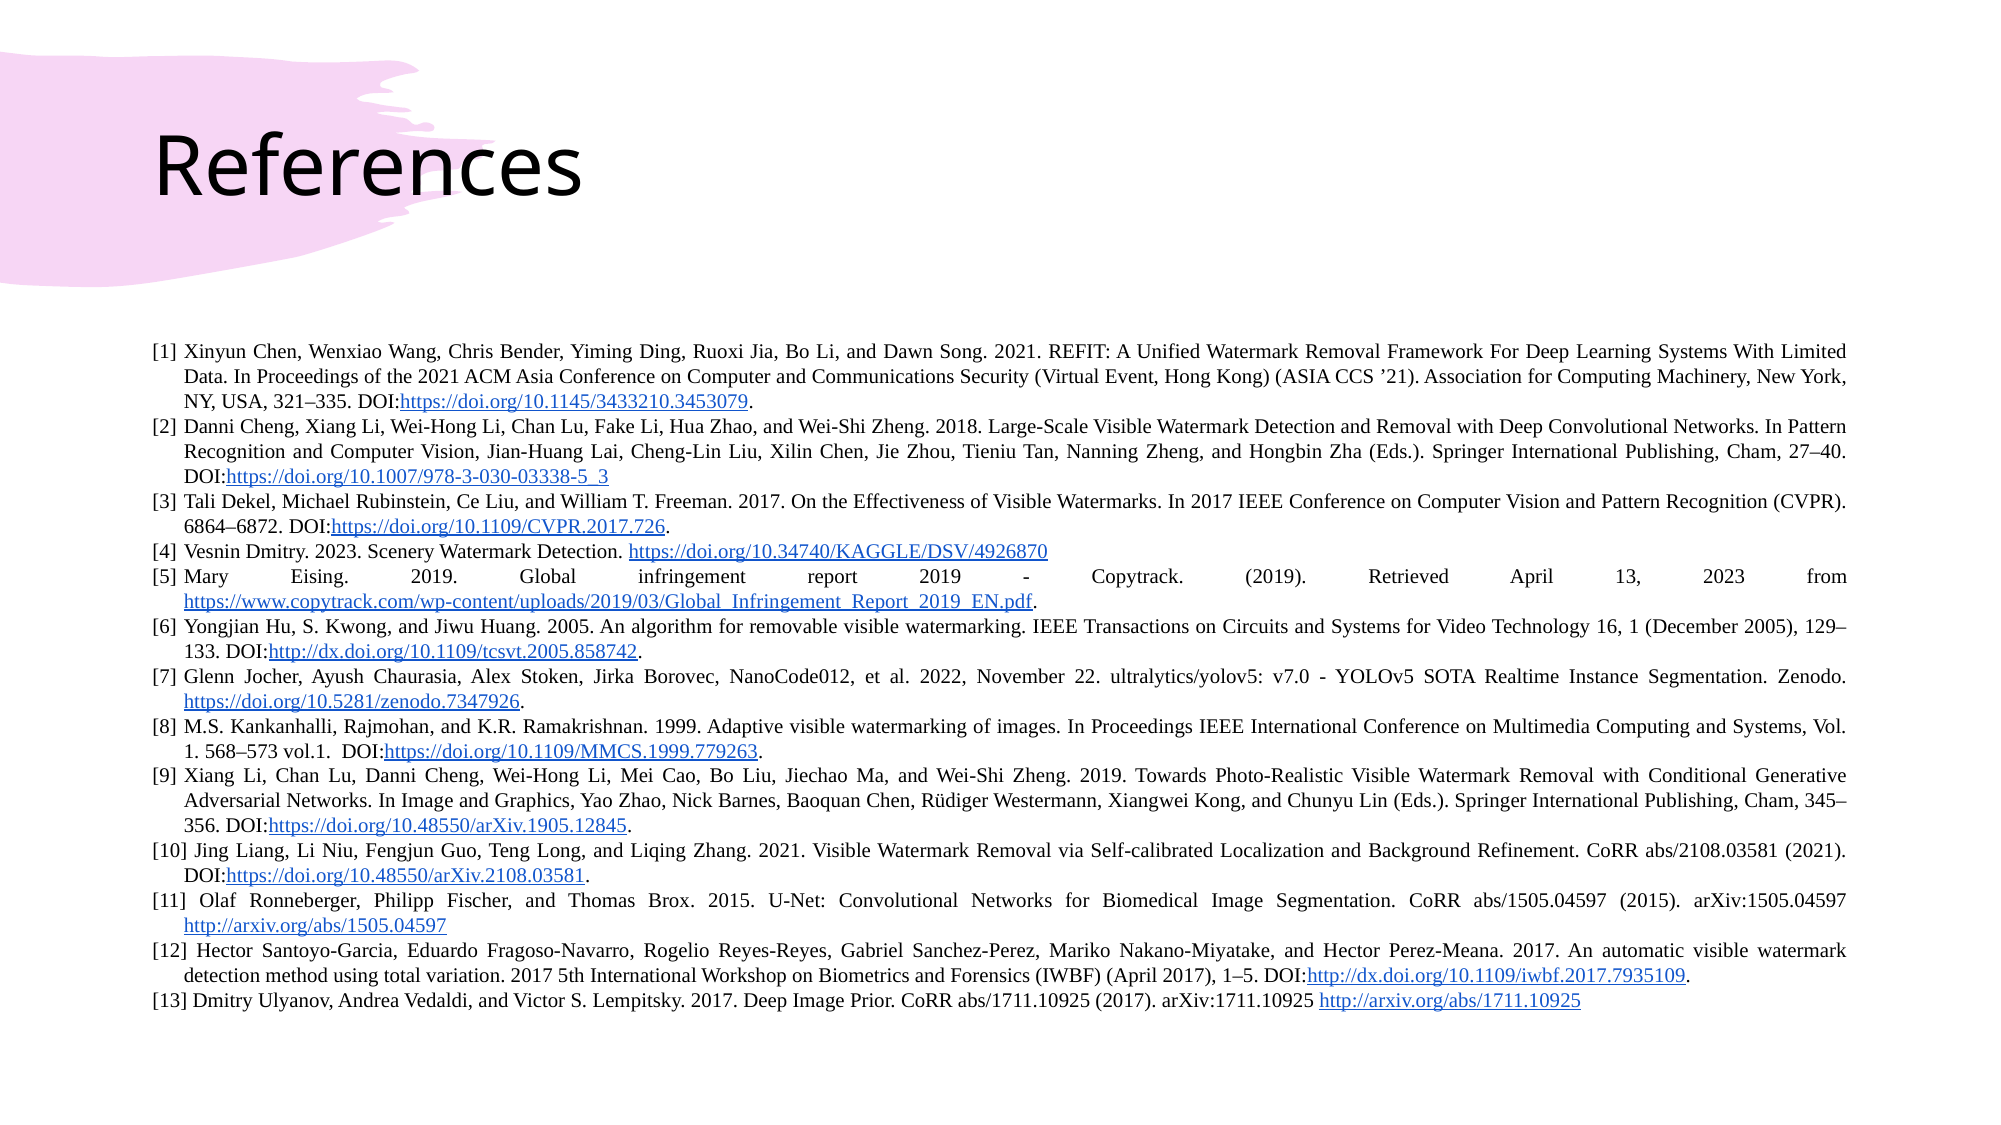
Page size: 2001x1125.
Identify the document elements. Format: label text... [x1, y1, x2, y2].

title References [137, 59, 1863, 278]
list [1] Xinyun Chen, Wenxiao Wang, Chris Bender, Yiming Ding, Ruoxi Jia, Bo Li, and Dawn Song. 2021. REFIT: A Unified Watermark Removal Framework For Deep Learning Systems With Limited Data. In Proceedings of the 2021 ACM Asia Conference on Computer and Communications Security (Virtual Event, Hong Kong) (ASIA CCS ’21). Association for Computing Machinery, New York, NY, USA, 321–335. DOI:https://doi.org/10.1145/3433210.3453079. [2] Danni Cheng, Xiang Li, Wei-Hong Li, Chan Lu, Fake Li, Hua Zhao, and Wei-Shi Zheng. 2018. Large-Scale Visible Watermark Detection and Removal with Deep Convolutional Networks. In Pattern Recognition and Computer Vision, Jian-Huang Lai, Cheng-Lin Liu, Xilin Chen, Jie Zhou, Tieniu Tan, Nanning Zheng, and Hongbin Zha (Eds.). Springer International Publishing, Cham, 27–40. DOI:https://doi.org/10.1007/978-3-030-03338-5_3 [3] Tali Dekel, Michael Rubinstein, Ce Liu, and William T. Freeman. 2017. On the Effectiveness of Visible Watermarks. In 2017 IEEE Conference on Computer Vision and Pattern Recognition (CVPR). 6864–6872. DOI:https://doi.org/10.1109/CVPR.2017.726. [4] Vesnin Dmitry. 2023. Scenery Watermark Detection. https://doi.org/10.34740/KAGGLE/DSV/4926870 [5] Mary Eising. 2019. Global infringement report 2019 - Copytrack. (2019). Retrieved April 13, 2023 from https://www.copytrack.com/wp-content/uploads/2019/03/Global_Infringement_Report_2019_EN.pdf. [6] Yongjian Hu, S. Kwong, and Jiwu Huang. 2005. An algorithm for removable visible watermarking. IEEE Transactions on Circuits and Systems for Video Technology 16, 1 (December 2005), 129–133. DOI:http://dx.doi.org/10.1109/tcsvt.2005.858742. [7] Glenn Jocher, Ayush Chaurasia, Alex Stoken, Jirka Borovec, NanoCode012, et al. 2022, November 22. ultralytics/yolov5: v7.0 - YOLOv5 SOTA Realtime Instance Segmentation. Zenodo. https://doi.org/10.5281/zenodo.7347926. [8] M.S. Kankanhalli, Rajmohan, and K.R. Ramakrishnan. 1999. Adaptive visible watermarking of images. In Proceedings IEEE International Conference on Multimedia Computing and Systems, Vol. 1. 568–573 vol.1. DOI:https://doi.org/10.1109/MMCS.1999.779263. [9] Xiang Li, Chan Lu, Danni Cheng, Wei-Hong Li, Mei Cao, Bo Liu, Jiechao Ma, and Wei-Shi Zheng. 2019. Towards Photo-Realistic Visible Watermark Removal with Conditional Generative Adversarial Networks. In Image and Graphics, Yao Zhao, Nick Barnes, Baoquan Chen, Rüdiger Westermann, Xiangwei Kong, and Chunyu Lin (Eds.). Springer International Publishing, Cham, 345–356. DOI:https://doi.org/10.48550/arXiv.1905.12845. [10] Jing Liang, Li Niu, Fengjun Guo, Teng Long, and Liqing Zhang. 2021. Visible Watermark Removal via Self-calibrated Localization and Background Refinement. CoRR abs/2108.03581 (2021). DOI:https://doi.org/10.48550/arXiv.2108.03581. [11] Olaf Ronneberger, Philipp Fischer, and Thomas Brox. 2015. U-Net: Convolutional Networks for Biomedical Image Segmentation. CoRR abs/1505.04597 (2015). arXiv:1505.04597 http://arxiv.org/abs/1505.04597 [12] Hector Santoyo-Garcia, Eduardo Fragoso-Navarro, Rogelio Reyes-Reyes, Gabriel Sanchez-Perez, Mariko Nakano-Miyatake, and Hector Perez-Meana. 2017. An automatic visible watermark detection method using total variation. 2017 5th International Workshop on Biometrics and Forensics (IWBF) (April 2017), 1–5. DOI:http://dx.doi.org/10.1109/iwbf.2017.7935109. [13] Dmitry Ulyanov, Andrea Vedaldi, and Victor S. Lempitsky. 2017. Deep Image Prior. CoRR abs/1711.10925 (2017). arXiv:1711.10925 http://arxiv.org/abs/1711.10925 [137, 329, 1863, 1013]
